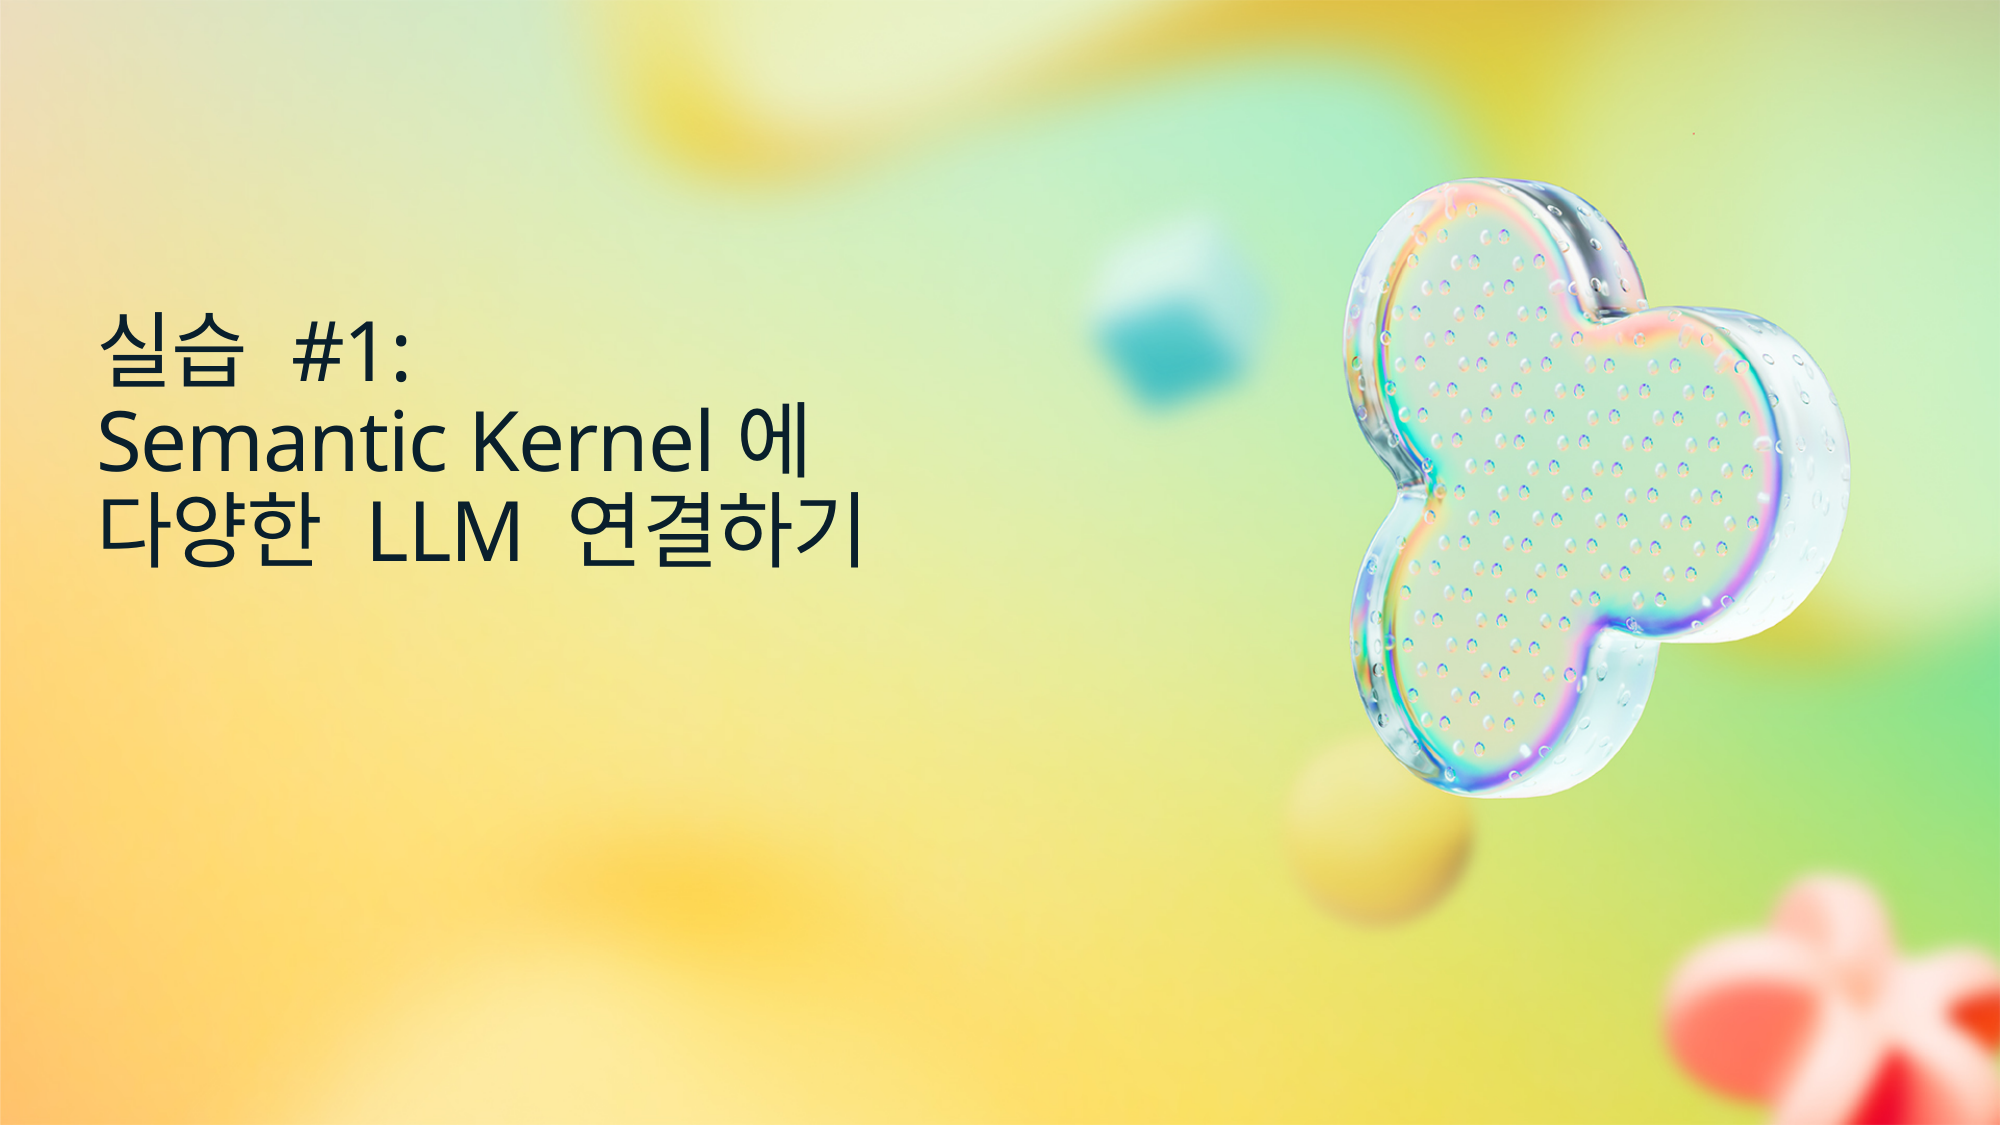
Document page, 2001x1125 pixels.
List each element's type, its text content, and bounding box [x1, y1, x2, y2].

picture [0, 0, 2000, 1125]
title 실습 #1: Semantic Kernel에 다양한 LLM 연결하기 [96, 306, 1116, 580]
